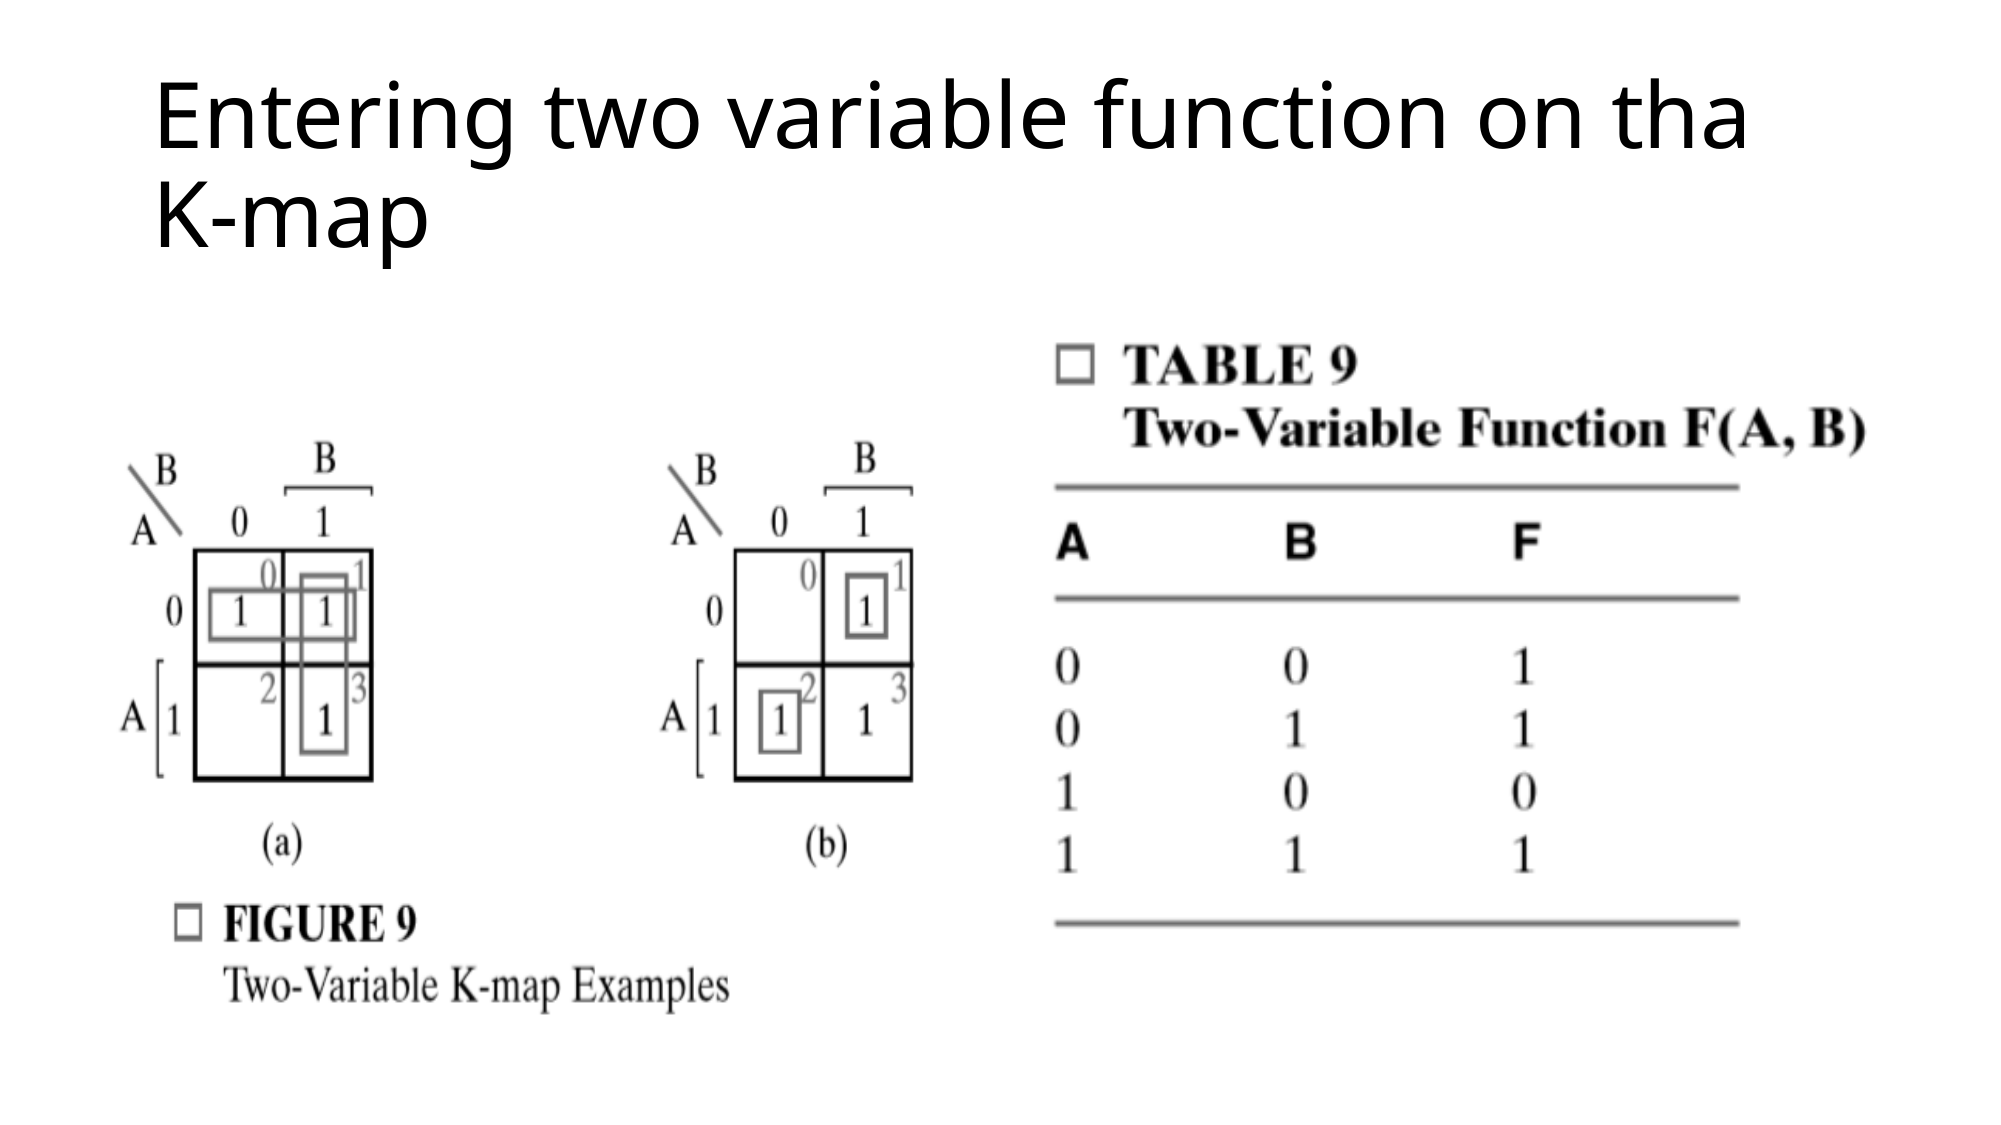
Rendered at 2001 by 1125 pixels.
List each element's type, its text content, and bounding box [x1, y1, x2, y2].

picture [16, 307, 1912, 1049]
title Entering two variable function on tha K-map [137, 59, 1863, 278]
